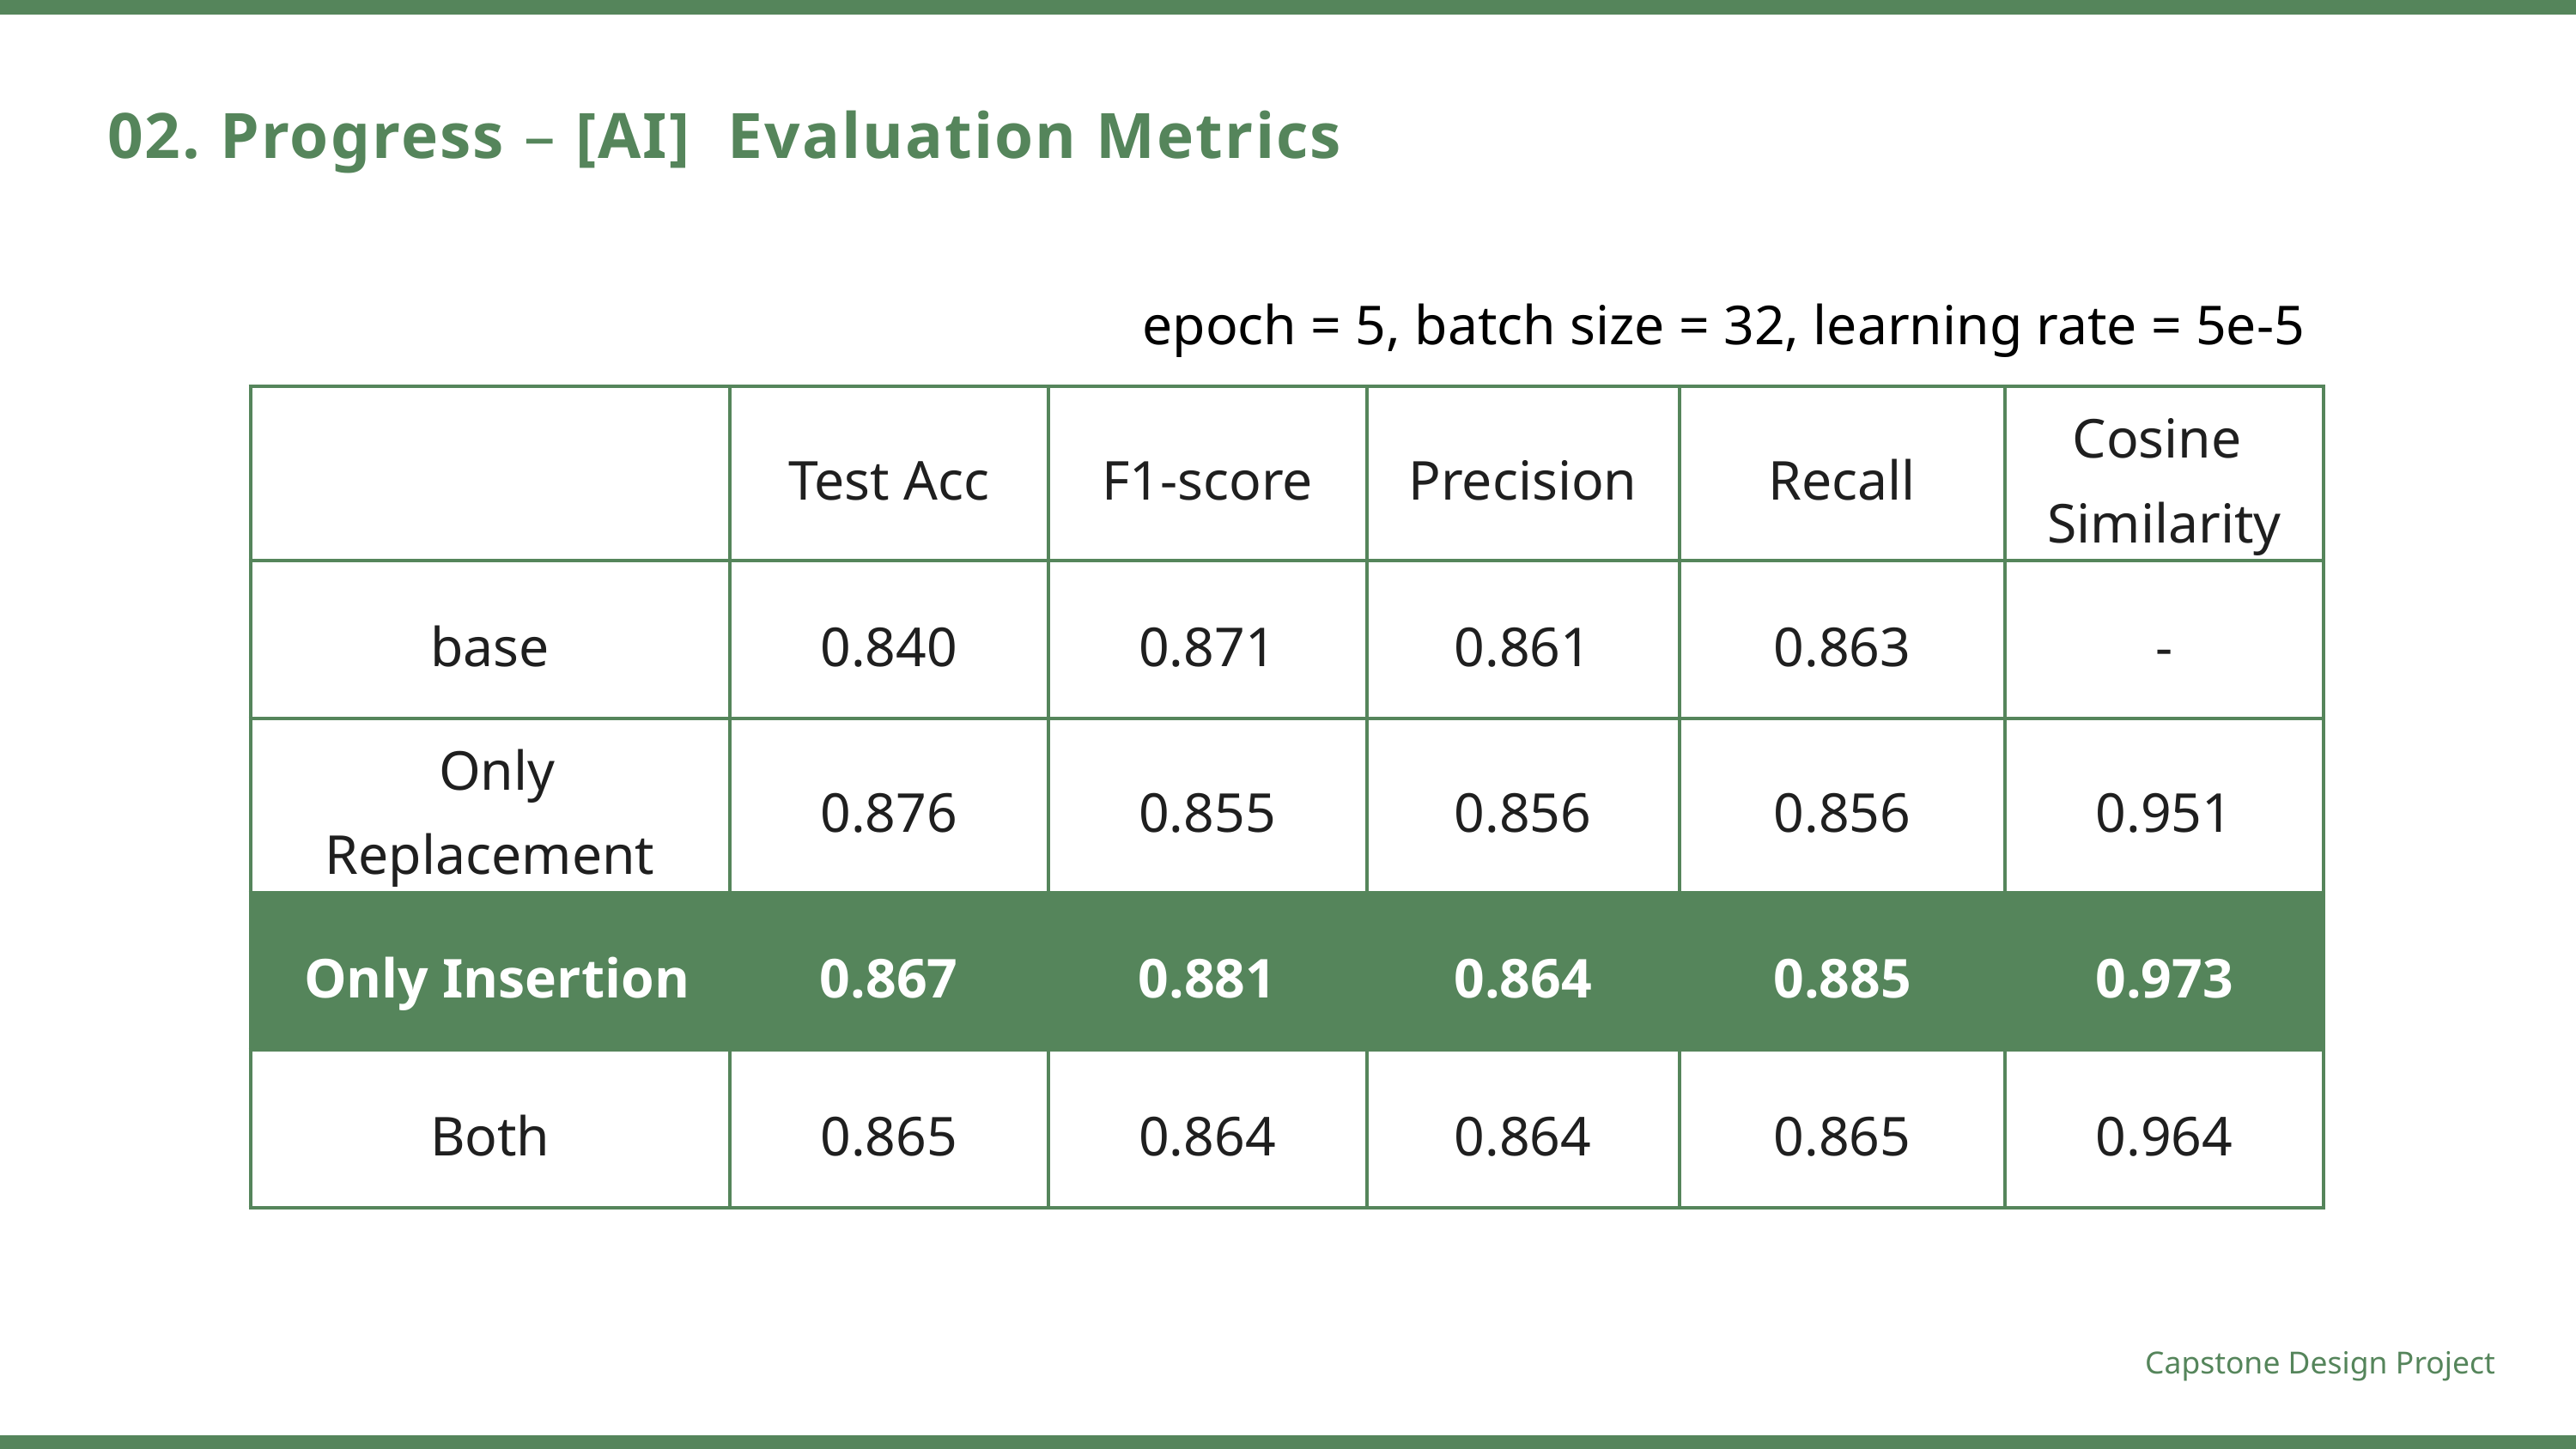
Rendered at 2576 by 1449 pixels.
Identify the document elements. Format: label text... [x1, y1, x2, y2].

text_box Capstone Design Project [1969, 1344, 2496, 1388]
table_cell 0.864 [1369, 1052, 1678, 1206]
table_cell - [2007, 562, 2322, 717]
picture [0, 0, 2576, 15]
table_cell 0.951 [2007, 720, 2322, 891]
table_header Precision [1369, 388, 1678, 559]
text_box 02. Progress – [AI] Evaluation Metrics [107, 93, 1383, 179]
table_cell Only Replacement [252, 720, 728, 891]
table_cell 0.973 [2007, 894, 2322, 1048]
table_cell Both [252, 1052, 728, 1206]
table_cell 0.865 [732, 1052, 1047, 1206]
table_cell 0.881 [1050, 894, 1365, 1048]
table_cell base [252, 562, 728, 717]
table_header Cosine Similarity [2007, 388, 2322, 559]
text_box epoch = 5, batch size = 32, learning rate = 5e-5 [1044, 281, 2321, 356]
table_cell 0.856 [1681, 720, 2003, 891]
table_cell 0.885 [1681, 894, 2003, 1048]
table_header [252, 388, 728, 559]
table_cell 0.861 [1369, 562, 1678, 717]
table_cell 0.840 [732, 562, 1047, 717]
table_header Test Acc [732, 388, 1047, 559]
table_cell 0.855 [1050, 720, 1365, 891]
table_cell 0.876 [732, 720, 1047, 891]
table_cell 0.865 [1681, 1052, 2003, 1206]
table_cell 0.864 [1050, 1052, 1365, 1206]
table_cell 0.856 [1369, 720, 1678, 891]
table_cell 0.864 [1369, 894, 1678, 1048]
table_cell 0.871 [1050, 562, 1365, 717]
table_cell Only Insertion [252, 894, 728, 1048]
picture [0, 1435, 2576, 1449]
table_header Recall [1681, 388, 2003, 559]
table_cell 0.964 [2007, 1052, 2322, 1206]
table_cell 0.867 [732, 894, 1047, 1048]
table_header F1-score [1050, 388, 1365, 559]
table_cell 0.863 [1681, 562, 2003, 717]
